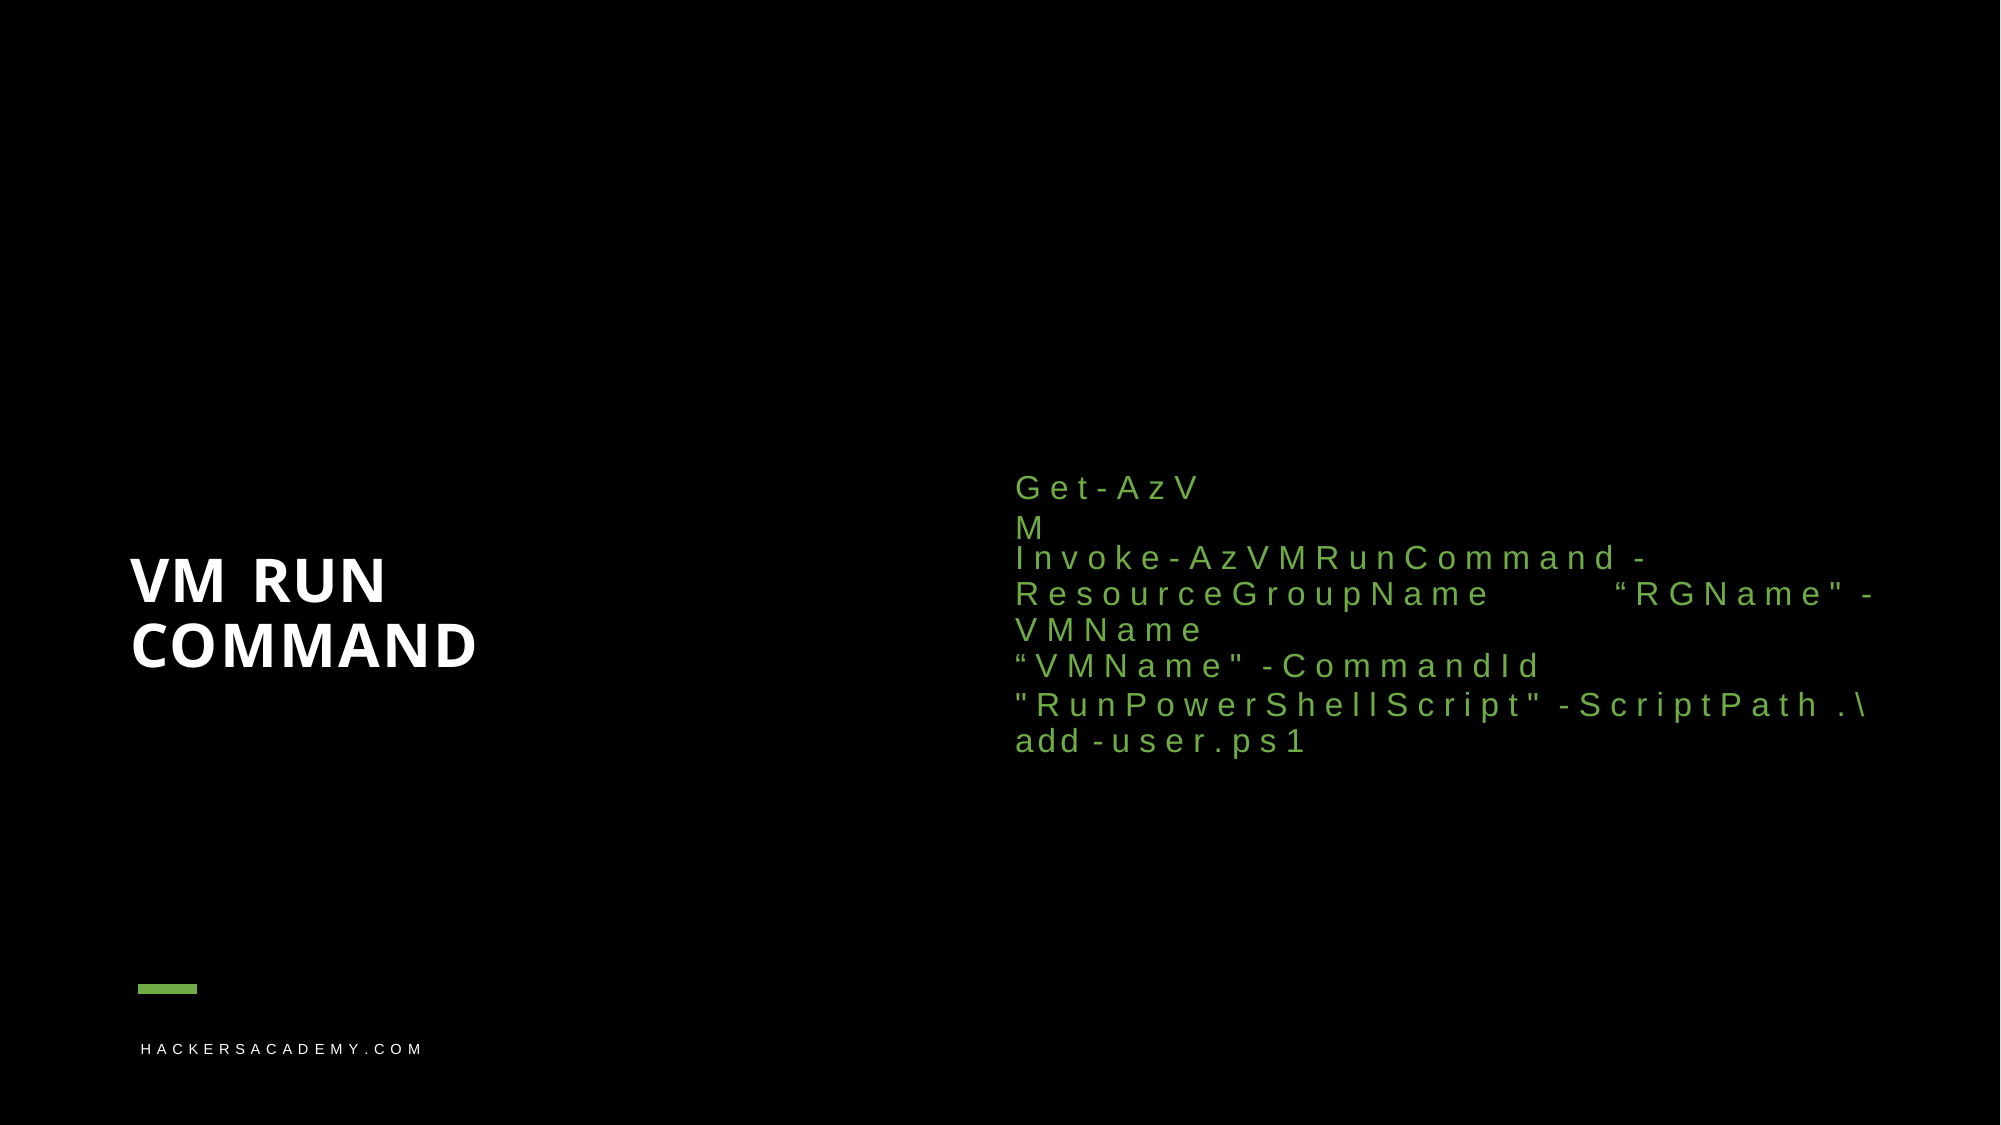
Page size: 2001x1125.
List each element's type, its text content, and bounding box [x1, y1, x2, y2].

footer H A C K E R S A C A D E M Y . C O M [138, 1039, 426, 1125]
text_box I n v o k e - A z V M R u n C o m m a n d - R e s o u r c e G r o u p N a m e “ R G N a m e " - V M N a m e “ V M N a m e " - C o m m a n d I d " R u n P o w e r S h e l l S c r i p t " - S c r i p t P a t h . \ add - u s e r . p s 1 [1013, 536, 1880, 760]
text_box VM RUN COMMAND [128, 538, 507, 680]
text_box G e t - A z V M [1013, 464, 1217, 536]
